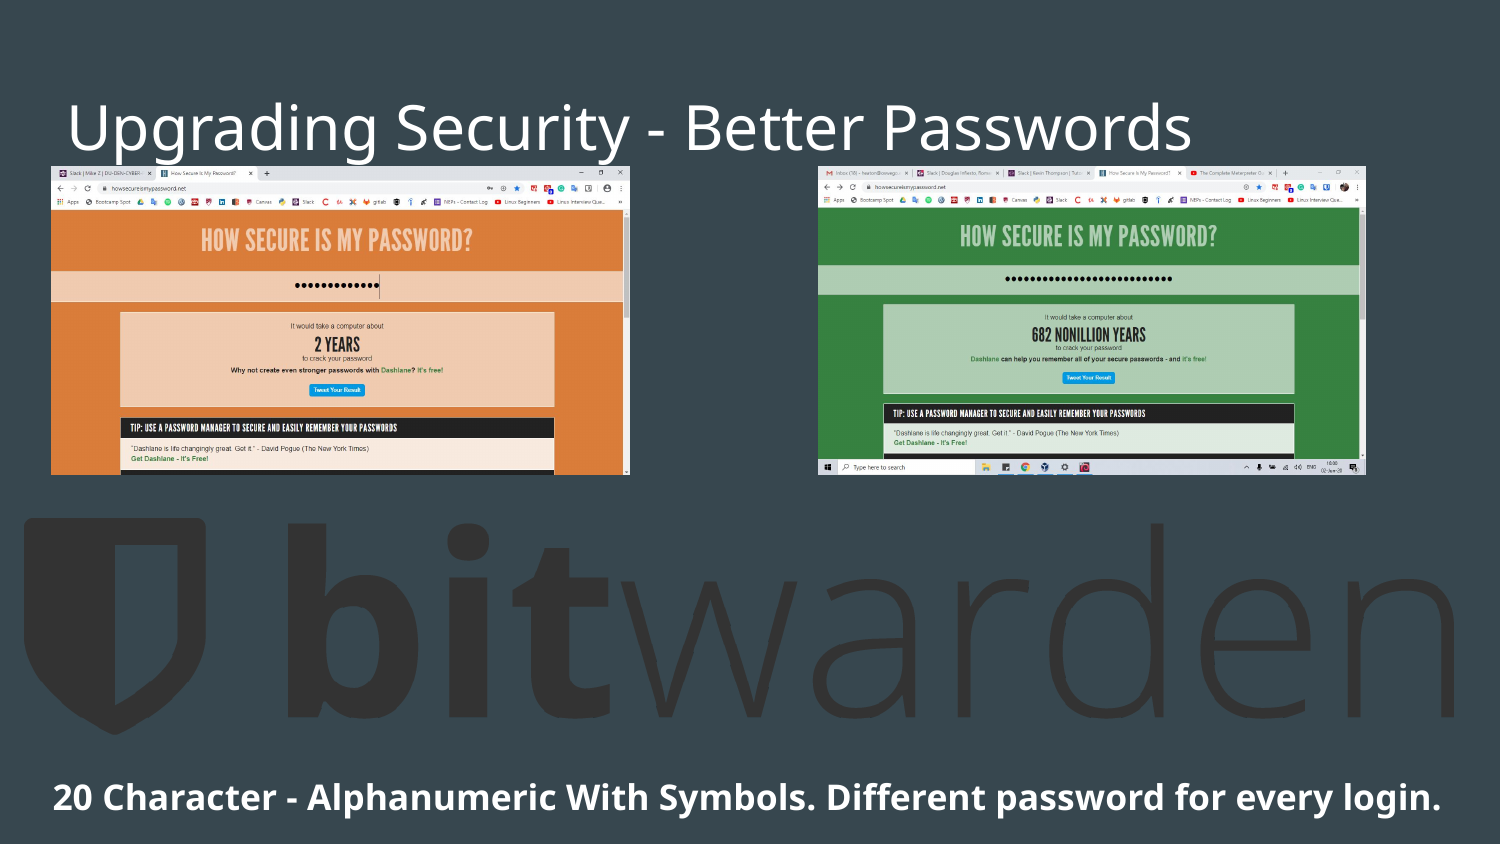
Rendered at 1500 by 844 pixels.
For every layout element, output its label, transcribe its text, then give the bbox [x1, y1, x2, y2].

picture [817, 166, 1366, 475]
text_box 20 Character - Alphanumeric With Symbols. Different password for every login. [37, 801, 1459, 827]
picture [24, 497, 1476, 792]
picture [50, 166, 631, 475]
title Upgrading Security - Better Passwords [51, 72, 1449, 167]
